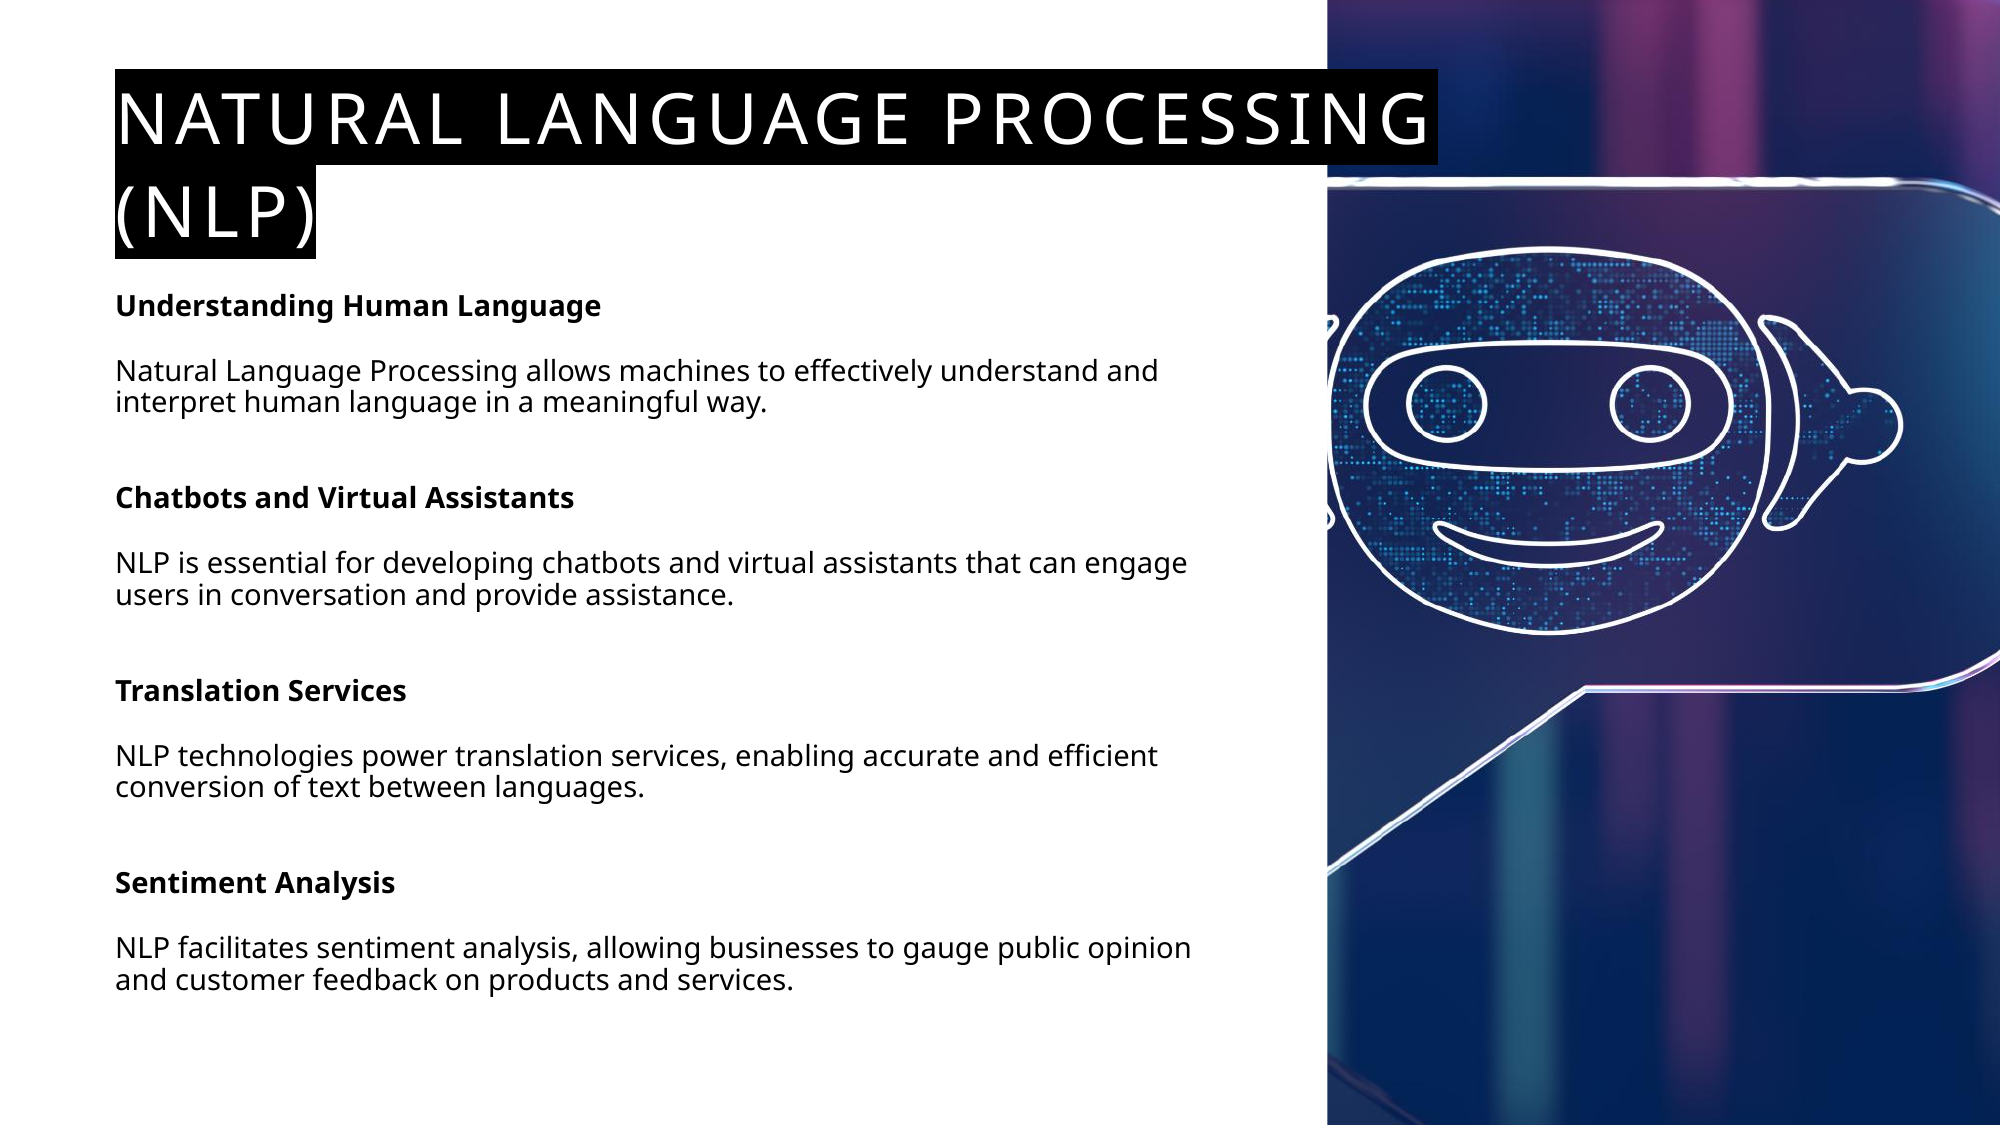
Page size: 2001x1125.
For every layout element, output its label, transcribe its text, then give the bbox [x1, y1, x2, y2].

text_box Understanding Human Language Natural Language Processing allows machines to effectively understand and interpret human language in a meaningful way. Chatbots and Virtual Assistants NLP is essential for developing chatbots and virtual assistants that can engage users in conversation and provide assistance. Translation Services NLP technologies power translation services, enabling accurate and efficient conversion of text between languages. Sentiment Analysis NLP facilitates sentiment analysis, allowing businesses to gauge public opinion and customer feedback on products and services. [100, 283, 1226, 1044]
title Natural Language Processing (NLP) [100, 52, 1327, 260]
picture [1327, 0, 2000, 1125]
